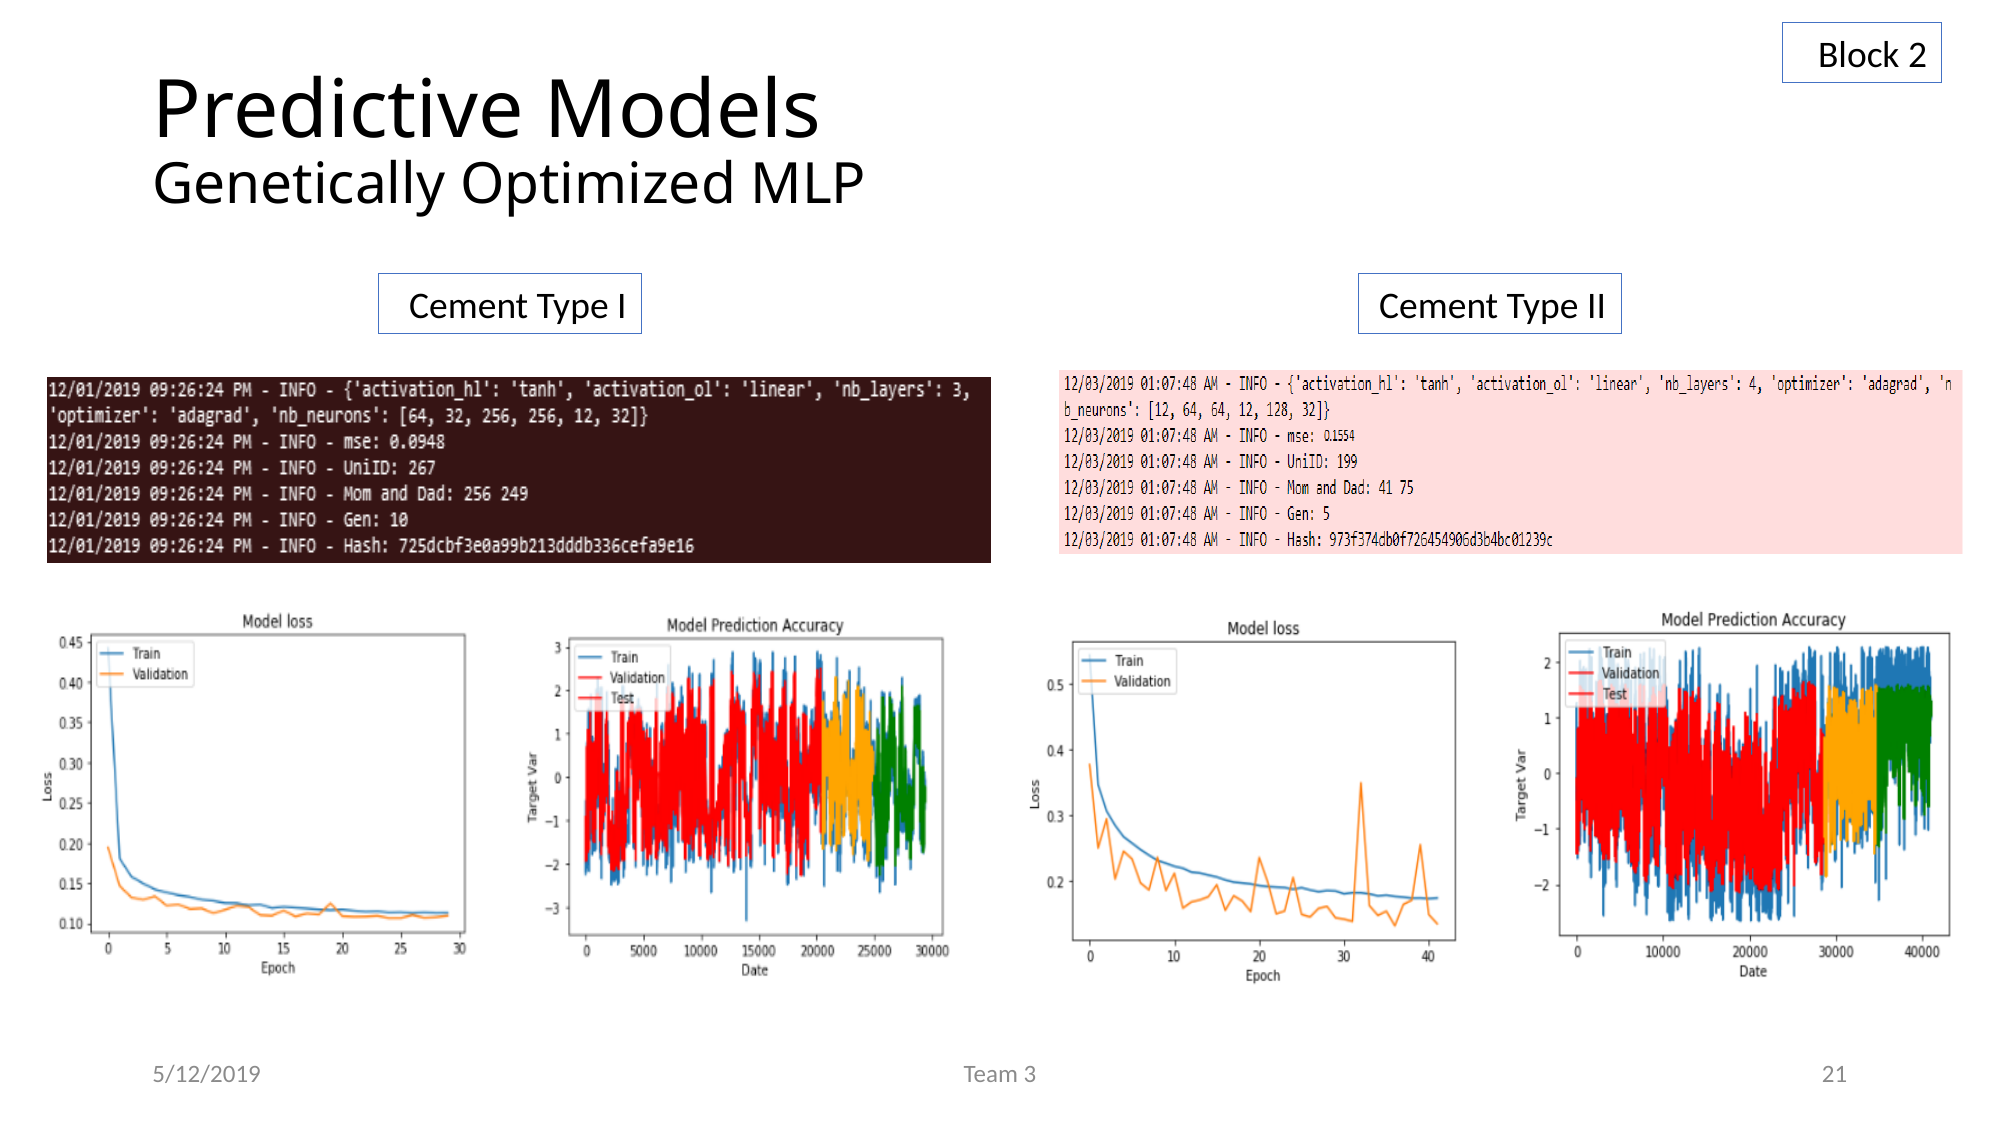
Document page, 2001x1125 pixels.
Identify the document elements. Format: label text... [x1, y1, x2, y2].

picture [510, 605, 961, 988]
text_box Cement Type I [378, 273, 642, 334]
picture [47, 377, 991, 563]
picture [1026, 610, 1477, 993]
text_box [1056, 370, 1963, 556]
picture [1509, 601, 1960, 984]
picture [28, 601, 479, 984]
title Predictive Models Genetically Optimized MLP [137, 59, 1863, 224]
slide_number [137, 1042, 588, 1103]
slide_number 21 [1412, 1042, 1863, 1103]
footer Team 3 [662, 1042, 1338, 1103]
text_box Block 2 [1782, 22, 1942, 83]
text_box Cement Type II [1358, 273, 1622, 334]
